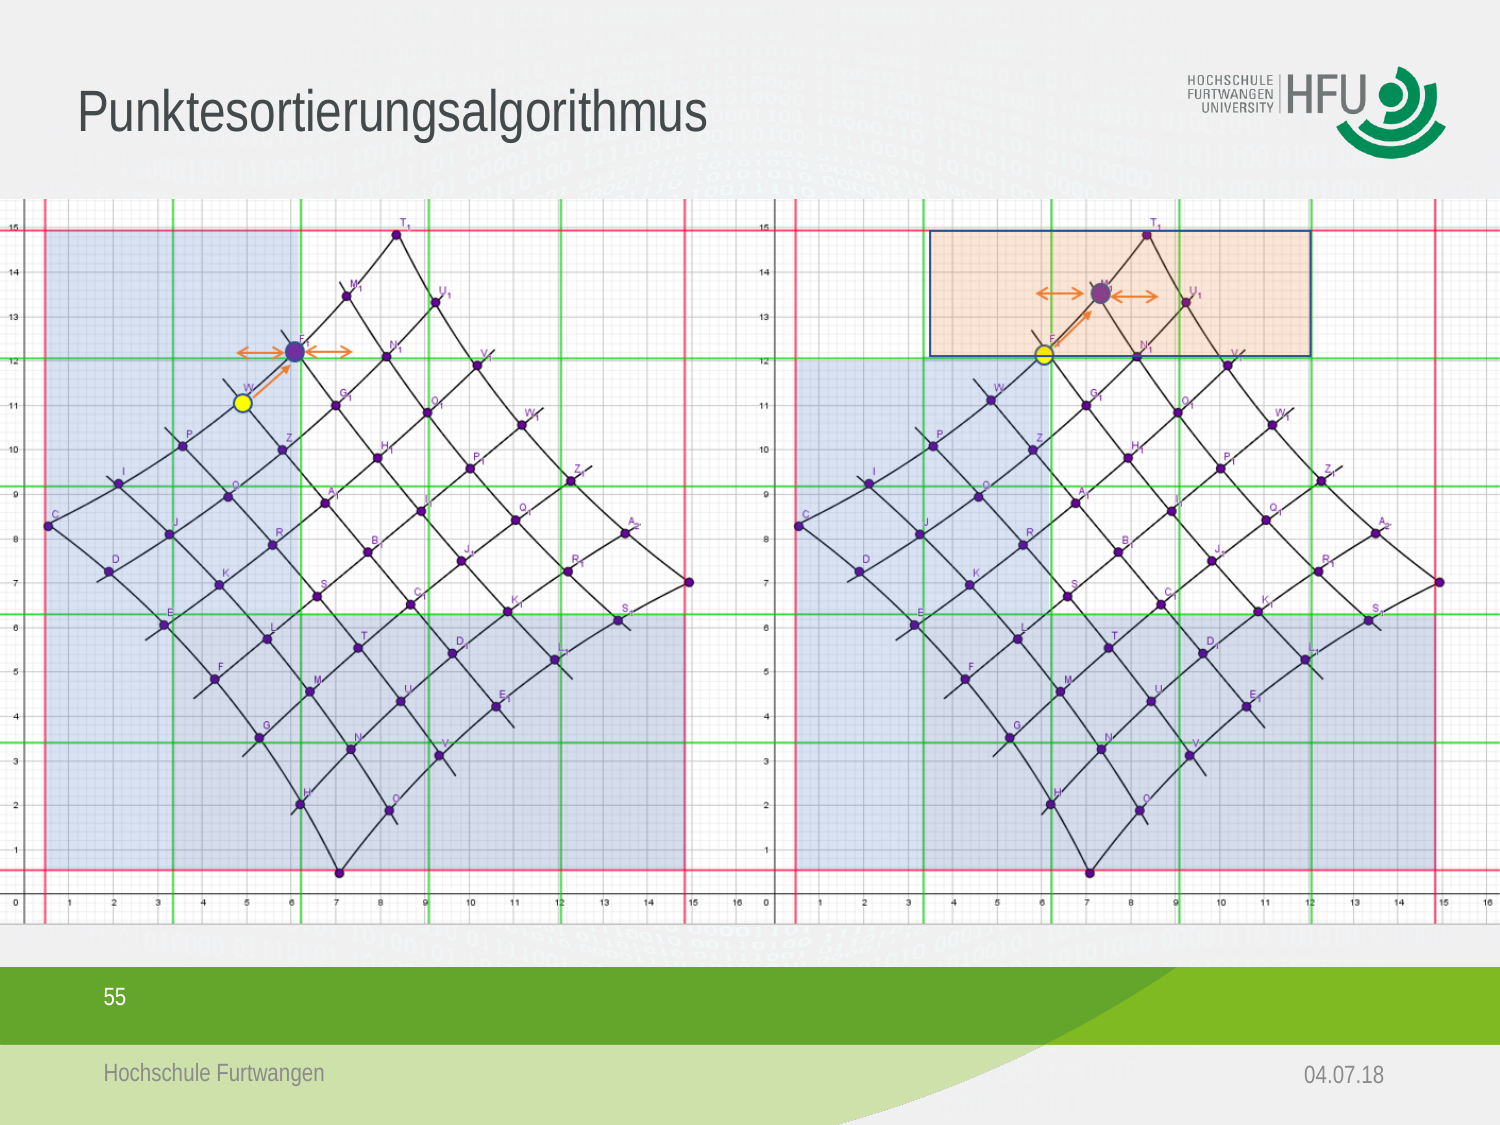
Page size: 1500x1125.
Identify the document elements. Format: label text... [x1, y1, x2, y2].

picture [1166, 53, 1454, 164]
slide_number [1257, 1046, 1400, 1107]
title Punktesortierungsalgorithmus [77, 64, 1353, 153]
slide_number 55 [88, 967, 160, 1028]
picture [0, 967, 1500, 1125]
footer Hochschule Furtwangen [88, 1044, 420, 1105]
picture [0, 198, 1500, 927]
